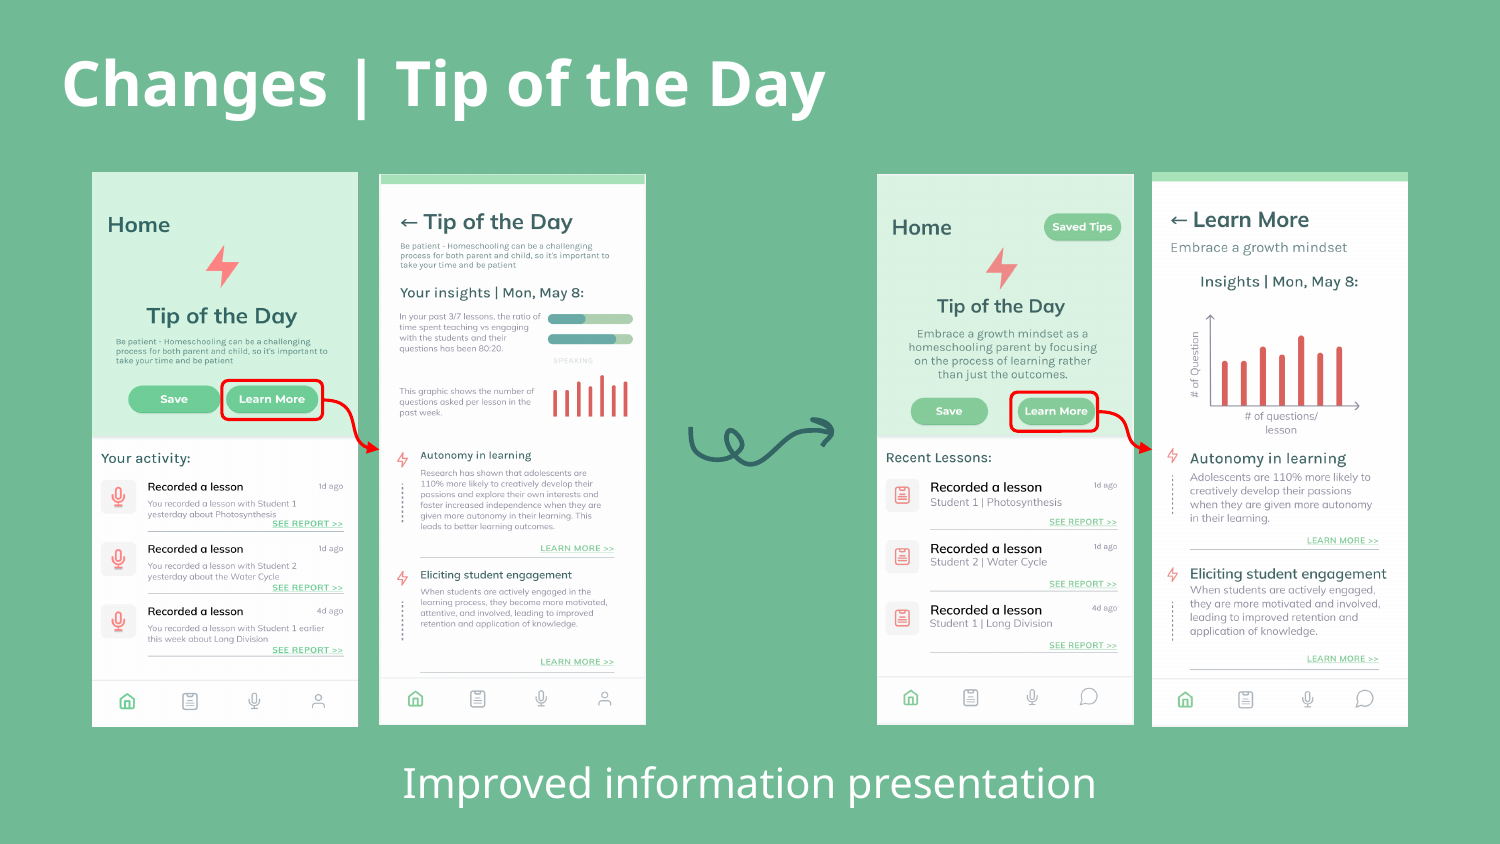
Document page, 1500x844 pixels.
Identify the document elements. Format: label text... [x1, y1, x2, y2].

text_box [690, 419, 832, 465]
text_box Changes | Tip of the Day [46, 28, 942, 134]
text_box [1097, 411, 1153, 450]
picture [379, 174, 646, 725]
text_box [322, 399, 380, 450]
picture [91, 172, 359, 727]
text_box Improved information presentation [289, 742, 1211, 823]
picture [1151, 172, 1409, 727]
picture [877, 174, 1134, 725]
